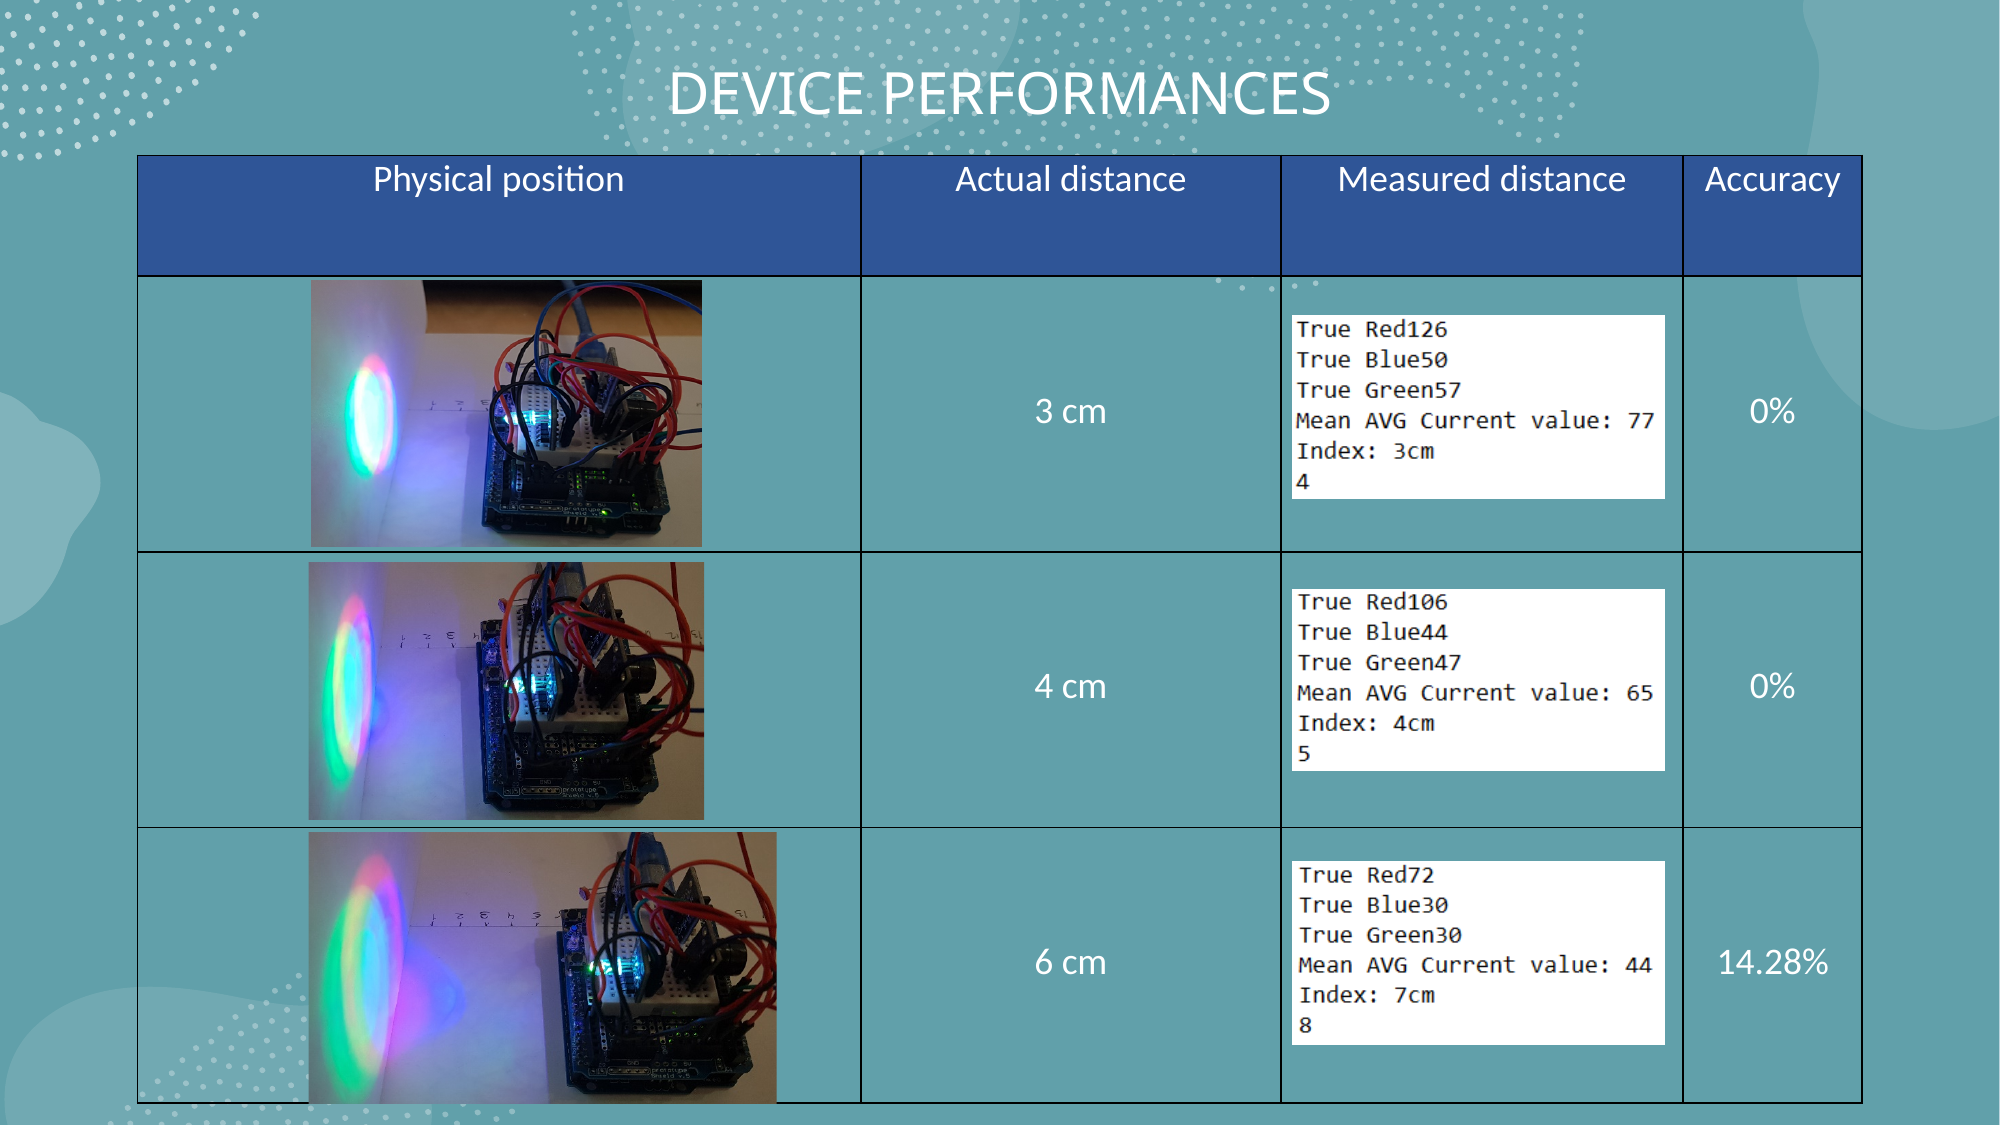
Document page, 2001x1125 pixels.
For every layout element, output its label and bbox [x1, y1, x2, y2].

picture [311, 280, 702, 547]
picture [308, 562, 705, 820]
text_box [0, 0, 2000, 1125]
picture [1291, 589, 1665, 771]
picture [1291, 315, 1665, 499]
picture [1291, 861, 1665, 1045]
picture [308, 832, 777, 1104]
